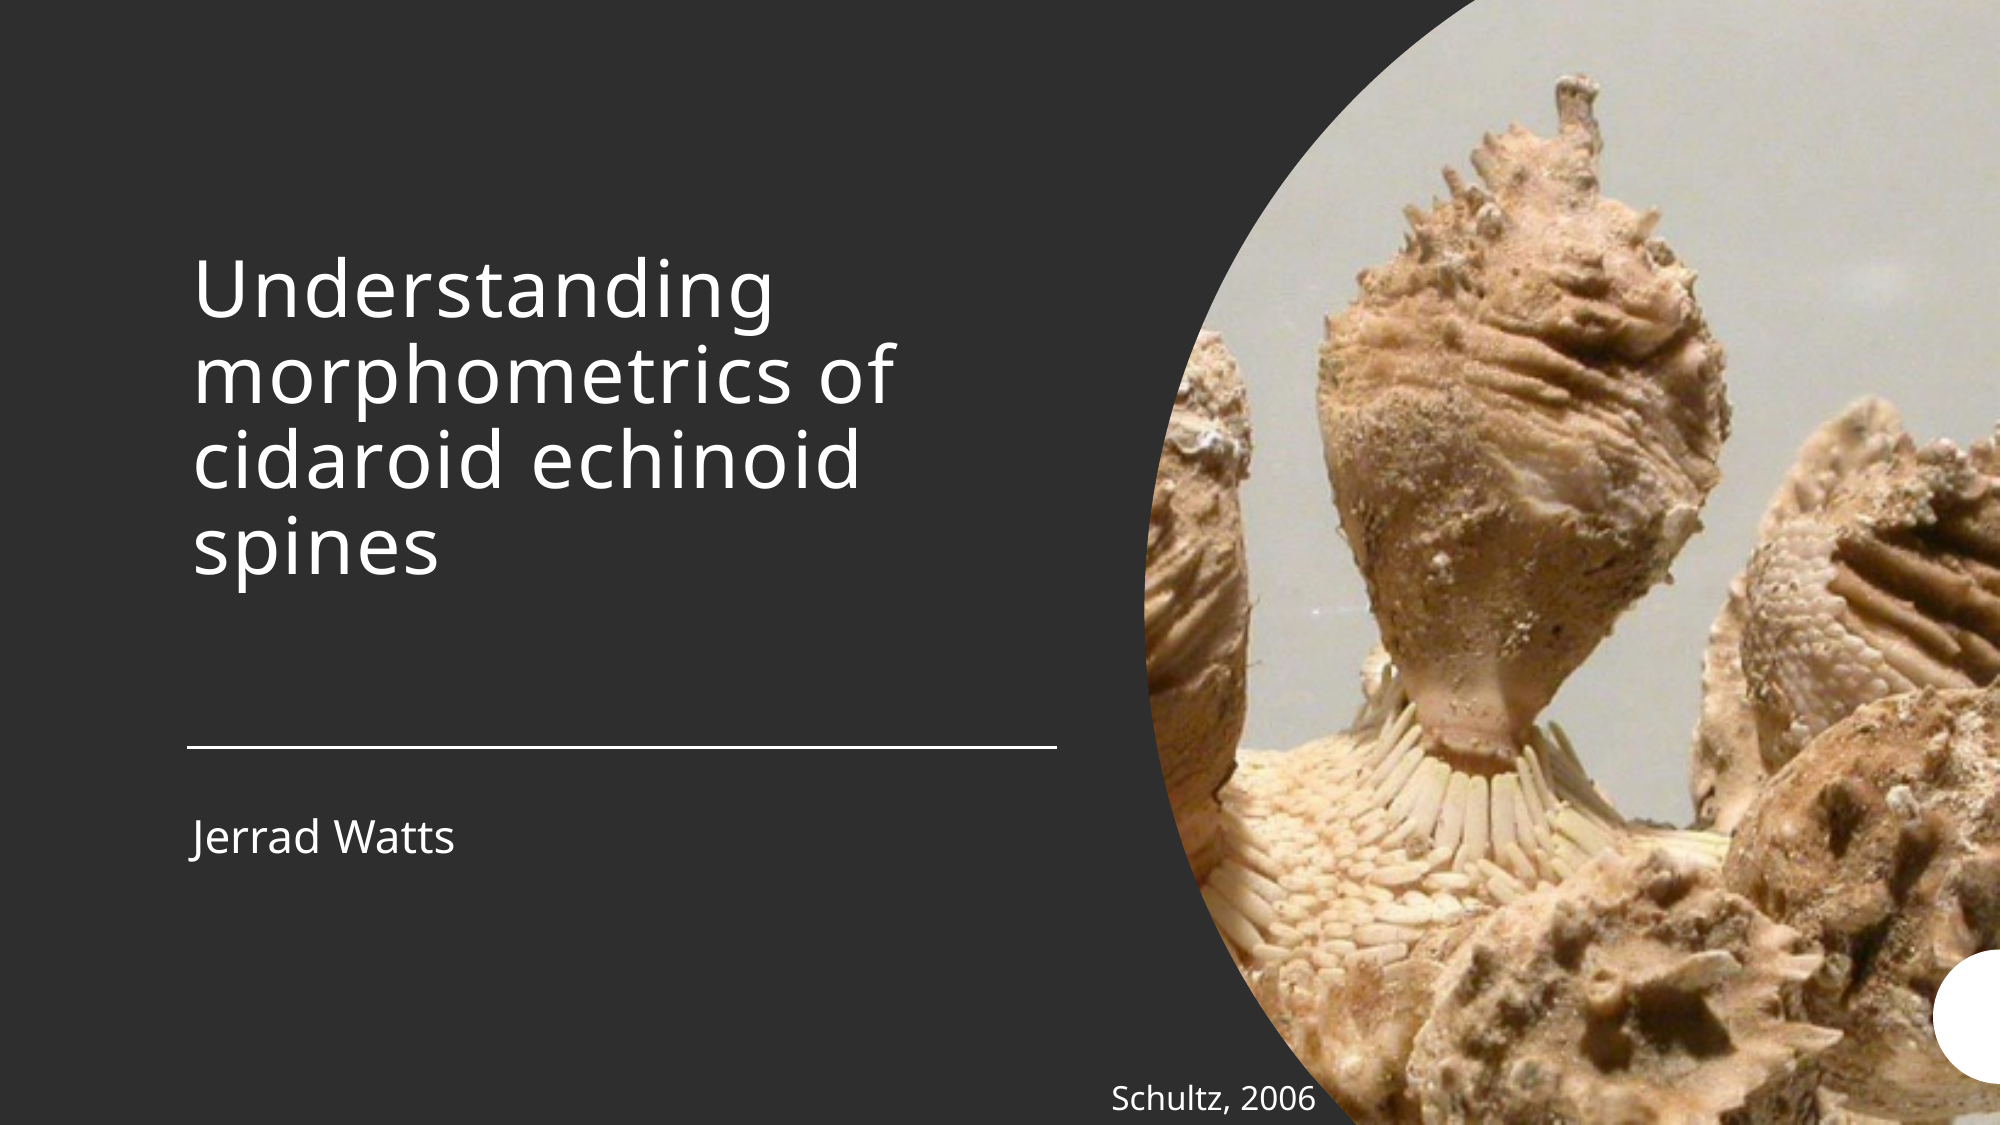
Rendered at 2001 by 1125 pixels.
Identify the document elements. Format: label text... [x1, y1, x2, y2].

text_box [0, 0, 1144, 1125]
picture [1144, 0, 2000, 1125]
subtitle Jerrad Watts [176, 800, 1058, 950]
text_box Schultz, 2006 [1096, 1069, 1144, 1125]
title Understanding morphometrics of cidaroid echinoid spines [176, 146, 1058, 695]
